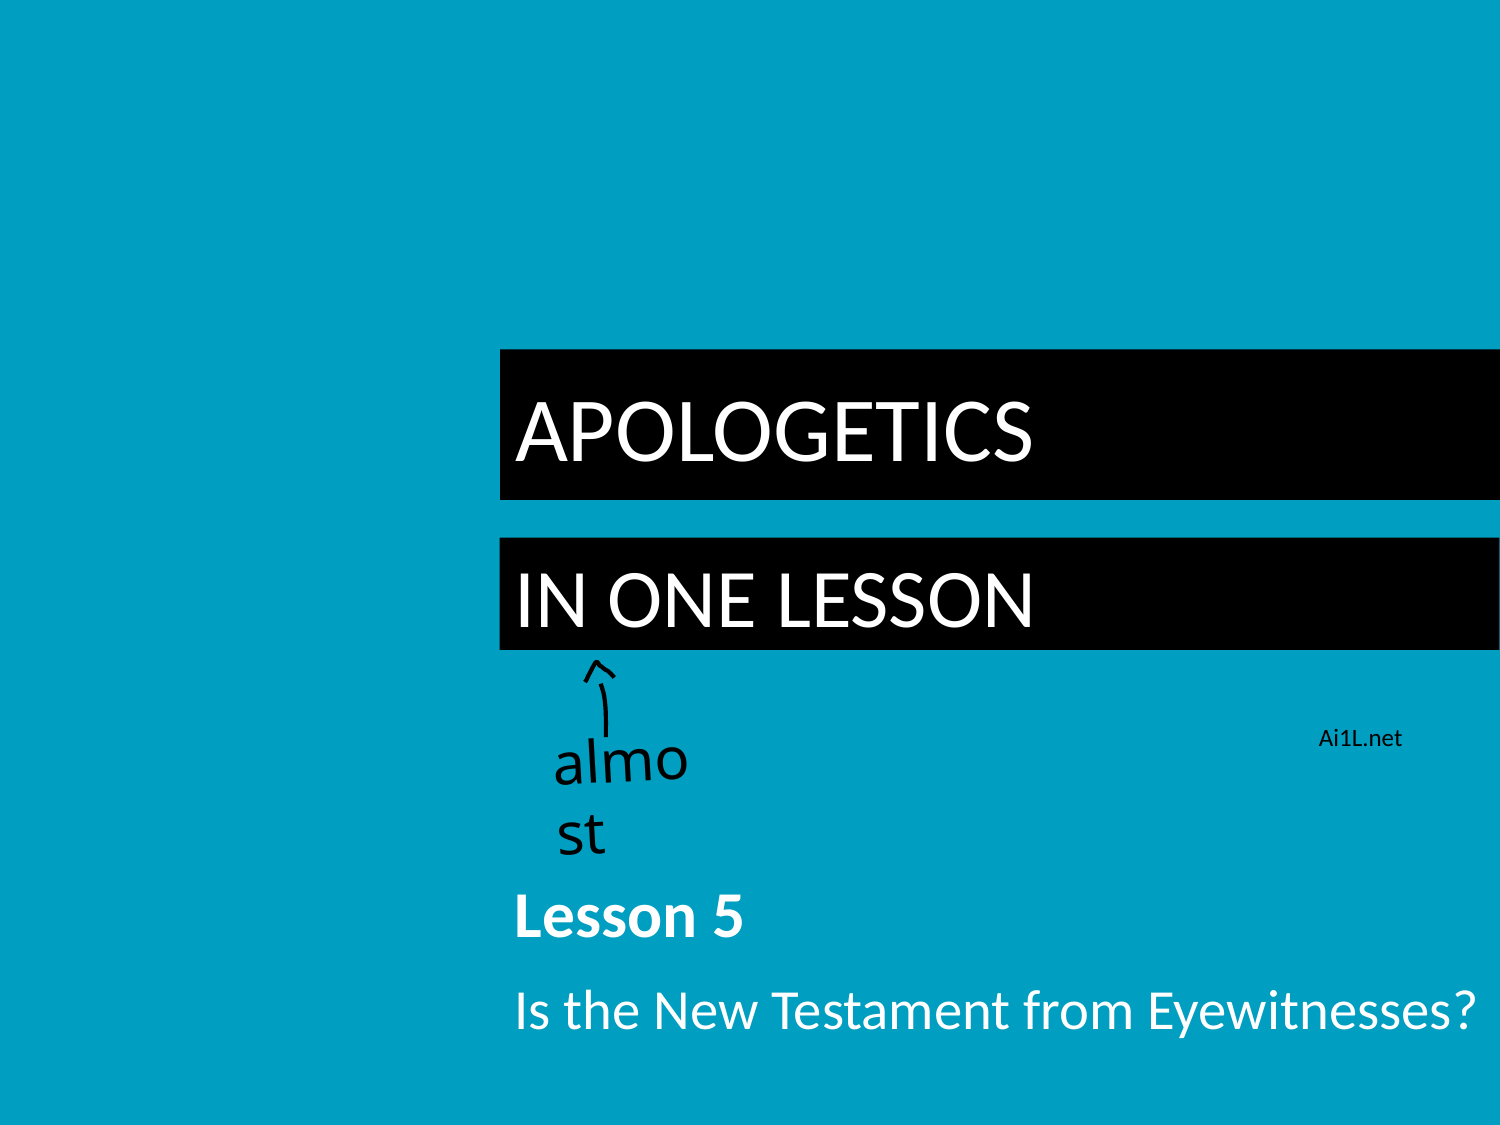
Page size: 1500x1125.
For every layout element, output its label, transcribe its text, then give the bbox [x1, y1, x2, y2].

title APOLOGETICS [500, 349, 1500, 500]
text_box Ai1L.net [1303, 714, 1500, 768]
subtitle IN ONE LESSON [499, 537, 1500, 650]
text_box Lesson 5 Is the New Testament from Eyewitnesses? [499, 864, 1495, 1050]
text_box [537, 662, 730, 802]
